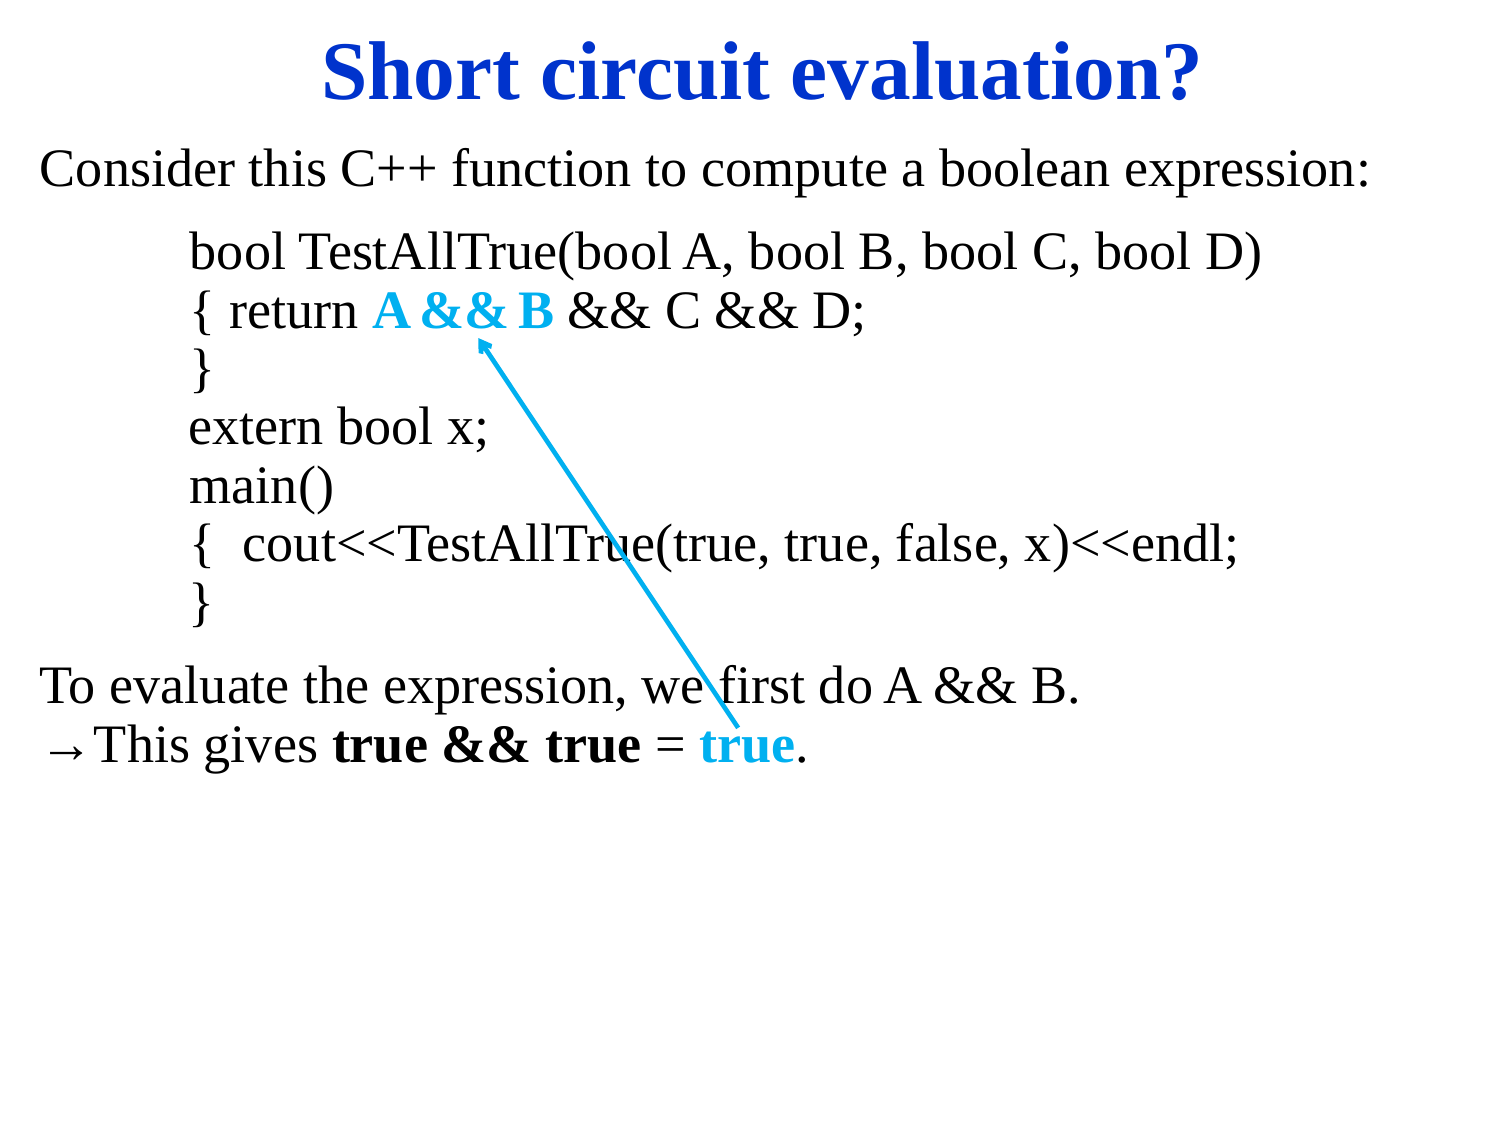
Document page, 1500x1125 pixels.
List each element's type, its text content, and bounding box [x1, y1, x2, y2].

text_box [477, 337, 739, 729]
text_box Short circuit evaluation? Consider this C++ function to compute a boolean expression: bool TestAllTrue(bool A, bool B, bool C, bool D) { return A && B && C && D; } extern bool x; main() { cout<<TestAllTrue(true, true, false, x)<<endl; } To evaluate the expression, we first do A && B. →This gives true && true = true. We next take that result and && it with C. → This gives true && false = false. Now, the point: Once we know that A && B && C = false, we no longer care what D is; we know that the final answer is false. C++ enforces this rule, so you know that D will not be tested. [24, 0, 1500, 1125]
